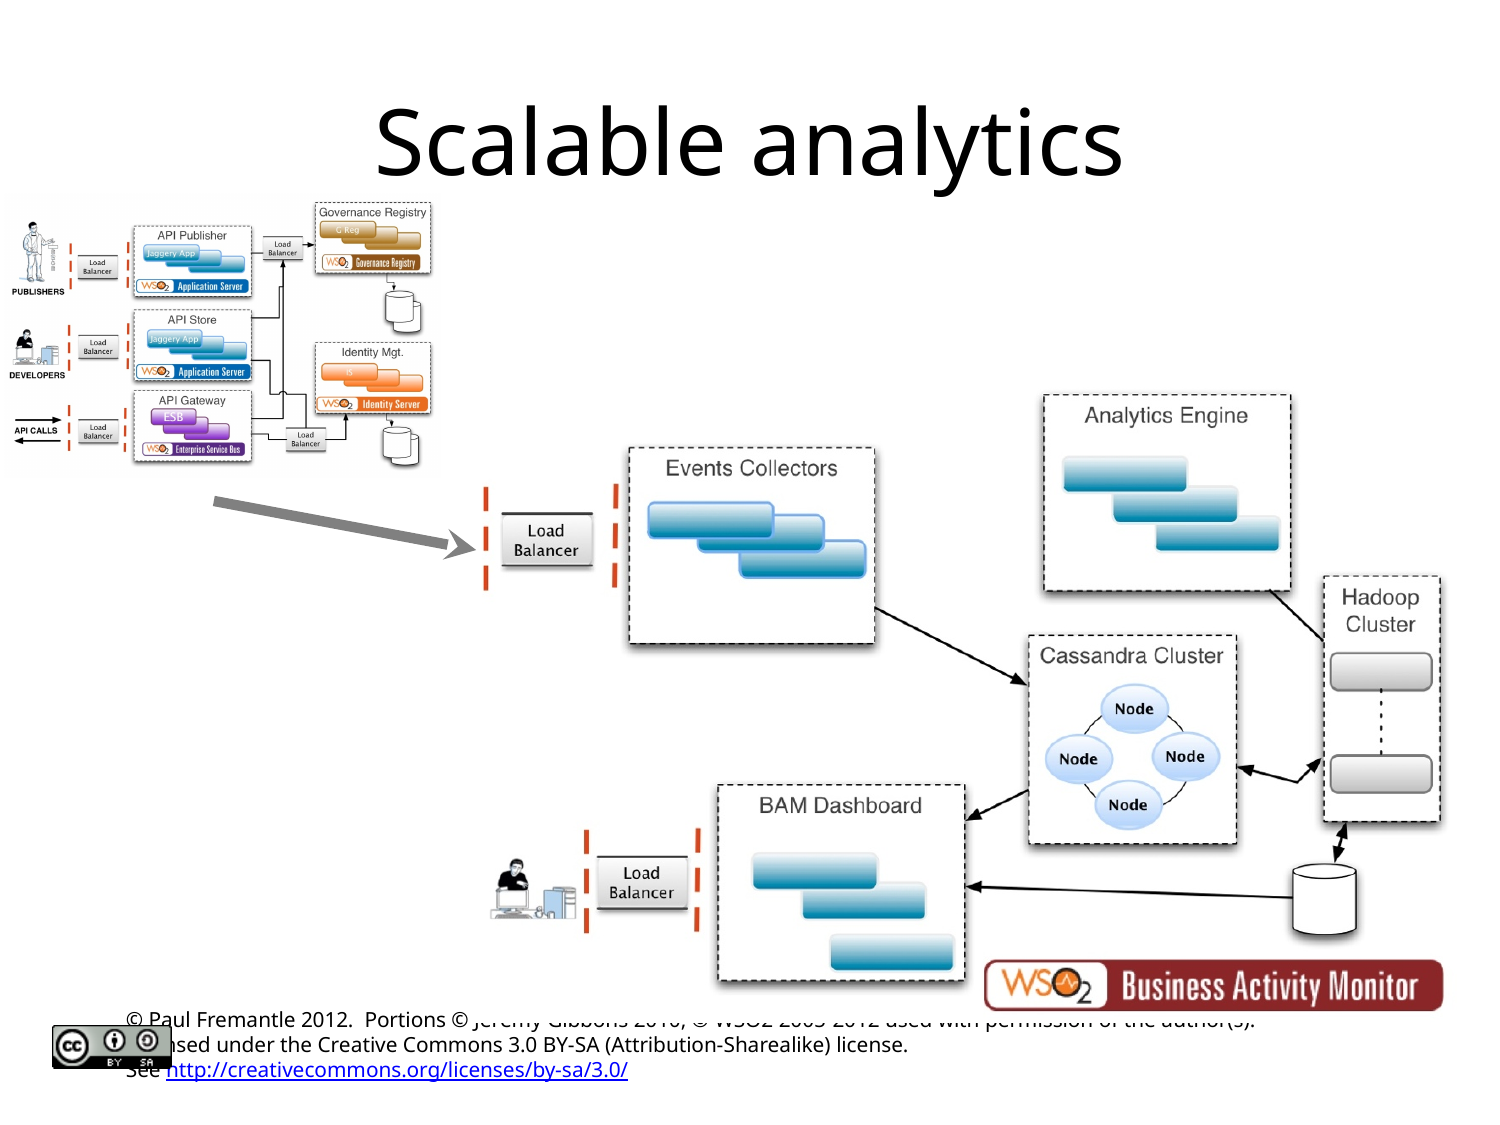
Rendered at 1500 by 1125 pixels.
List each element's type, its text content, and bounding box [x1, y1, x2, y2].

picture [468, 373, 1463, 1023]
picture [52, 1025, 172, 1069]
title Scalable analytics [75, 45, 1425, 233]
picture [3, 193, 441, 479]
